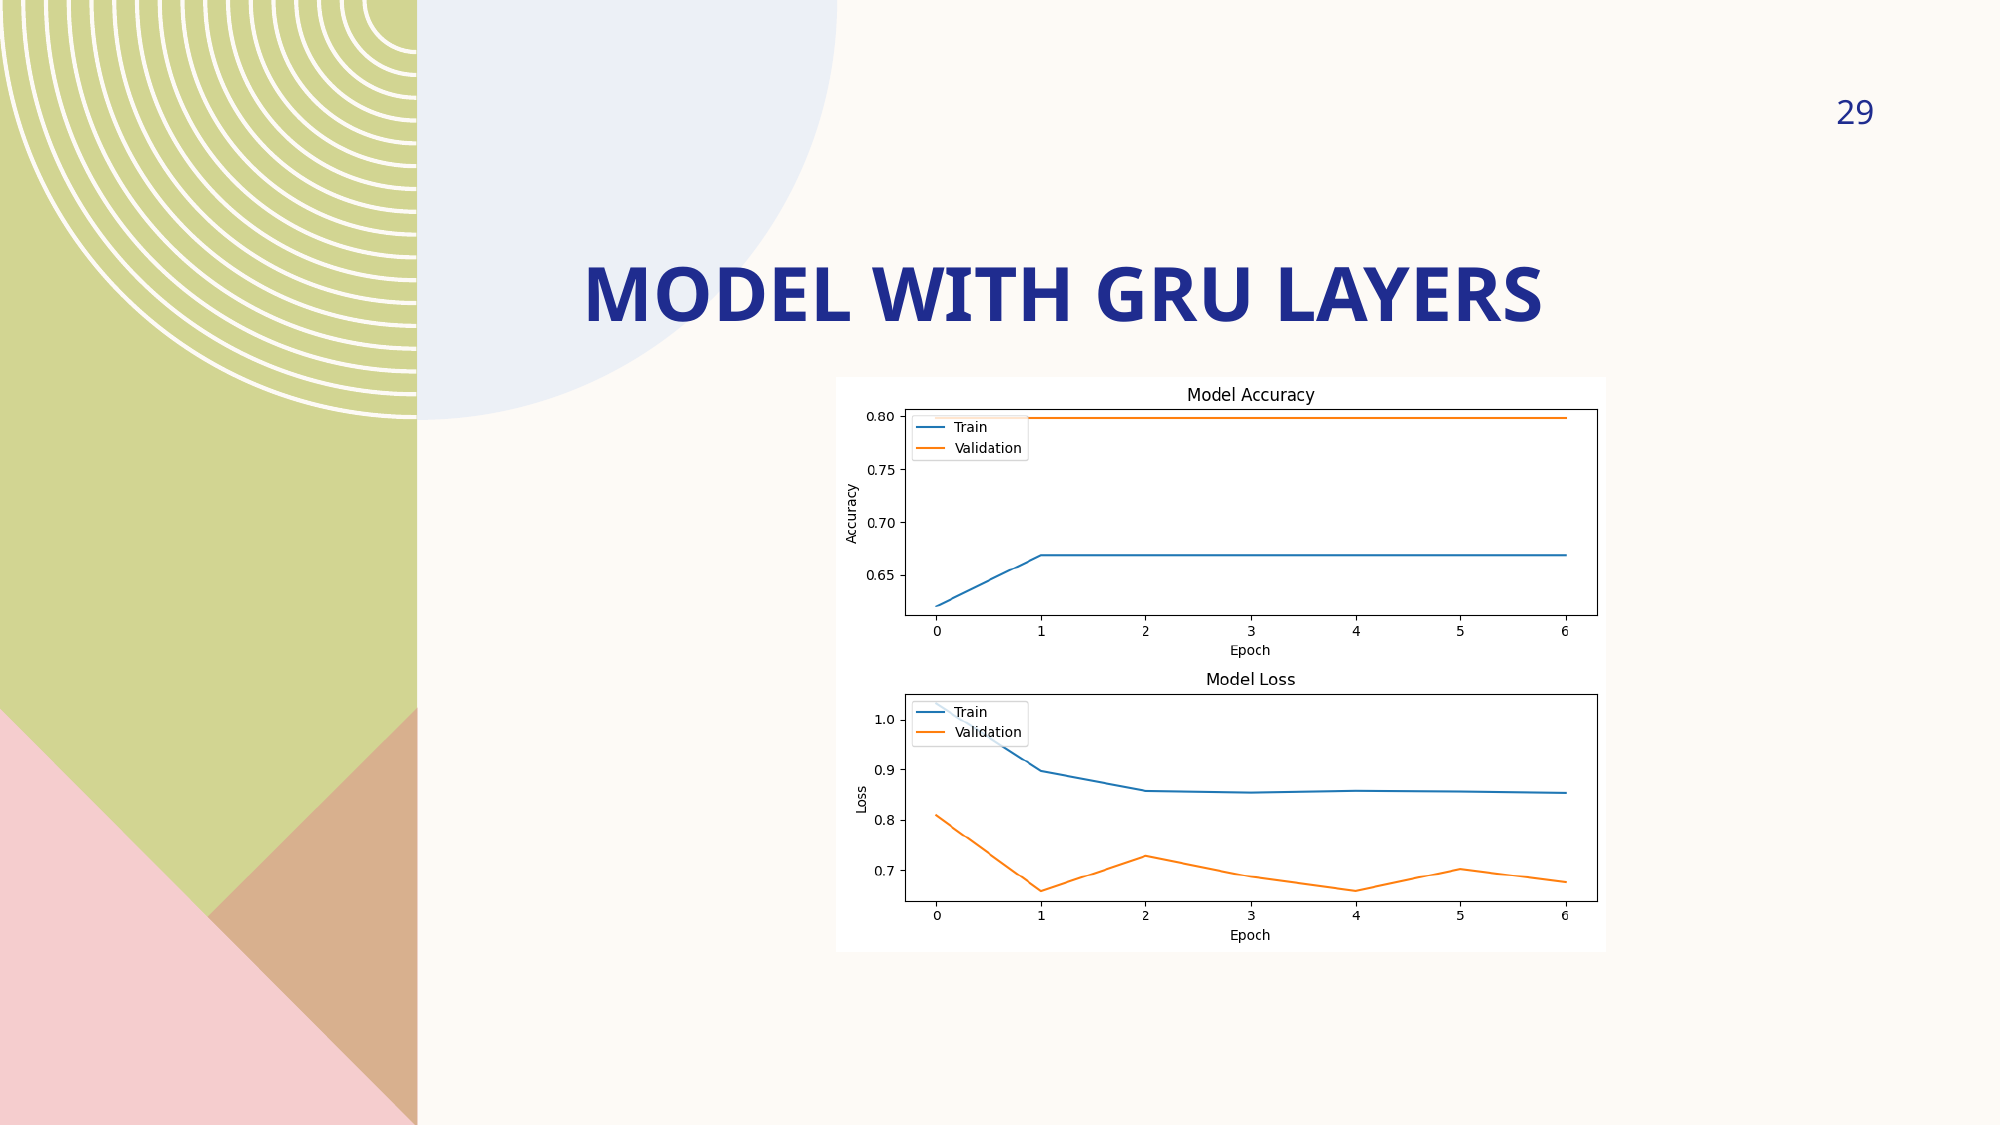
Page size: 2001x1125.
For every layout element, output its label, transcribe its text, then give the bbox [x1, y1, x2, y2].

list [836, 377, 1605, 952]
slide_number 29 [1699, 75, 1875, 153]
title Model with gru layers [567, 173, 1875, 337]
